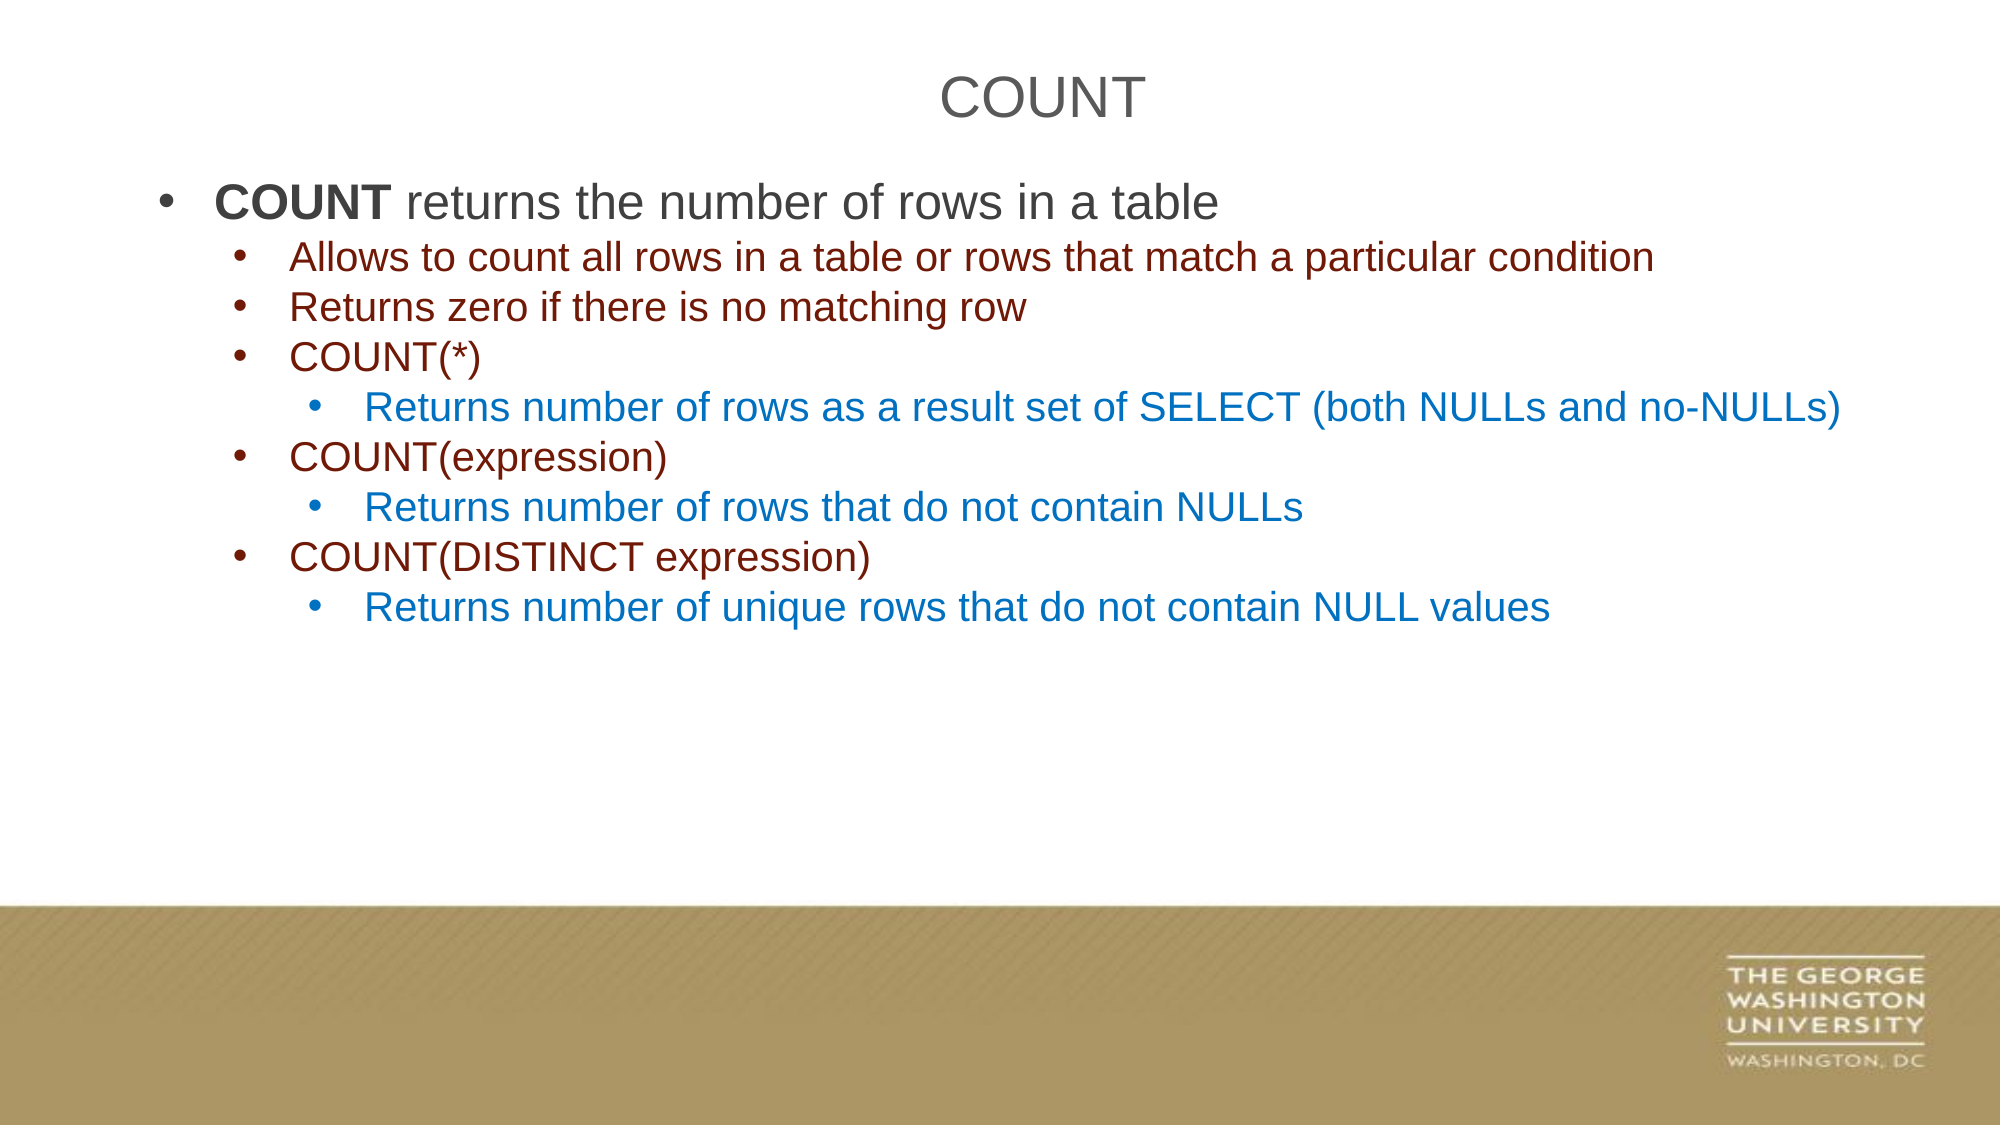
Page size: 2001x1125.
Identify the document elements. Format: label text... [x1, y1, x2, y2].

text_box COUNT returns the number of rows in a table Allows to count all rows in a table or rows that match a particular condition Returns zero if there is no matching row COUNT(*) Returns number of rows as a result set of SELECT (both NULLs and no-NULLs) COUNT(expression) Returns number of rows that do not contain NULLs COUNT(DISTINCT expression) Returns number of unique rows that do not contain NULL values [68, 162, 1919, 734]
title COUNT [240, 51, 1846, 148]
picture [0, 0, 2000, 1125]
